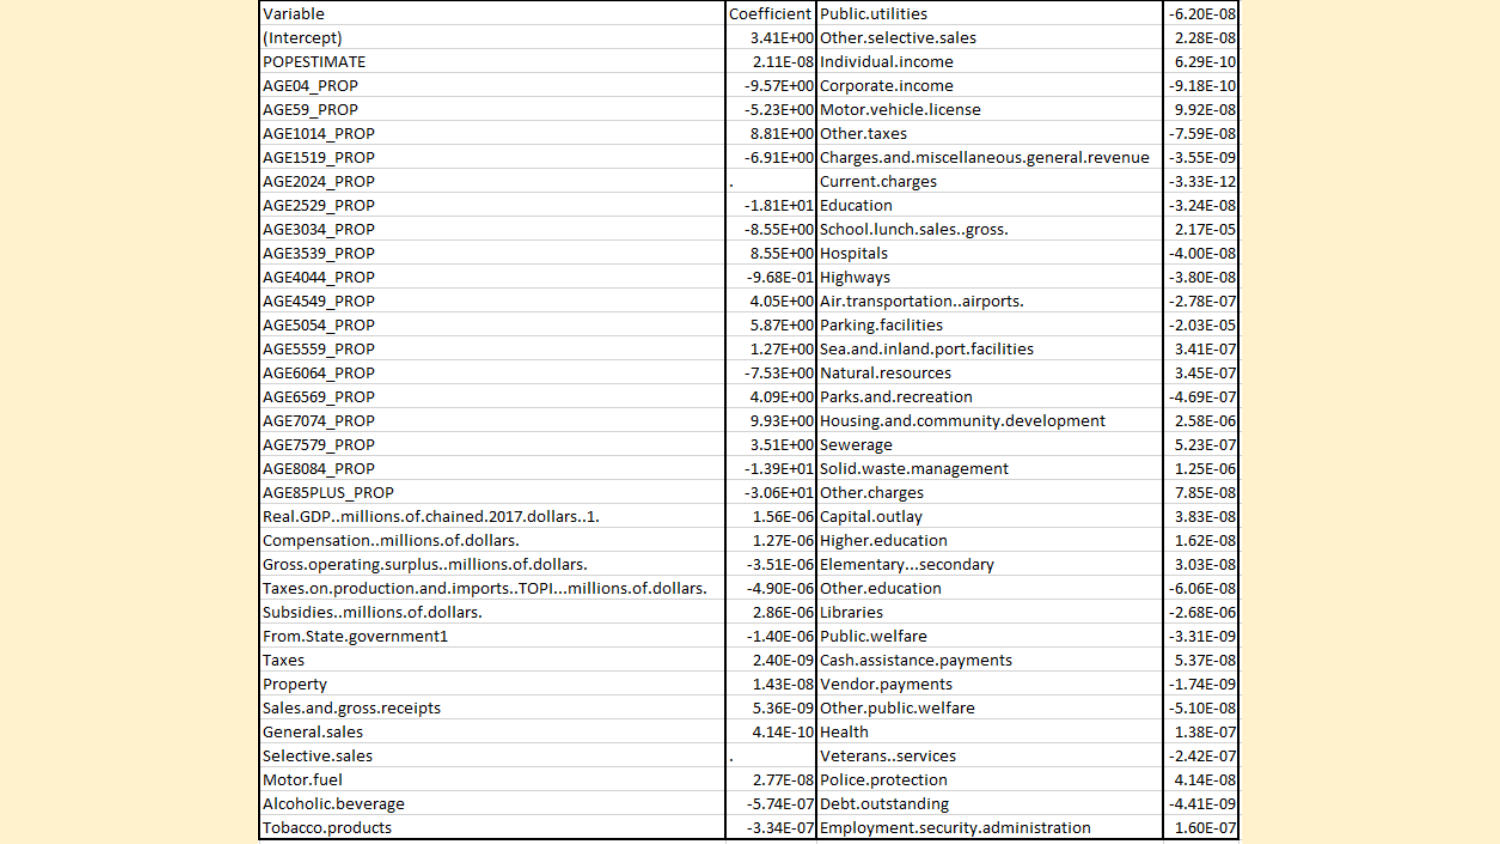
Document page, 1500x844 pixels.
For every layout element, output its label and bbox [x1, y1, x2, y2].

picture [257, 0, 1242, 844]
